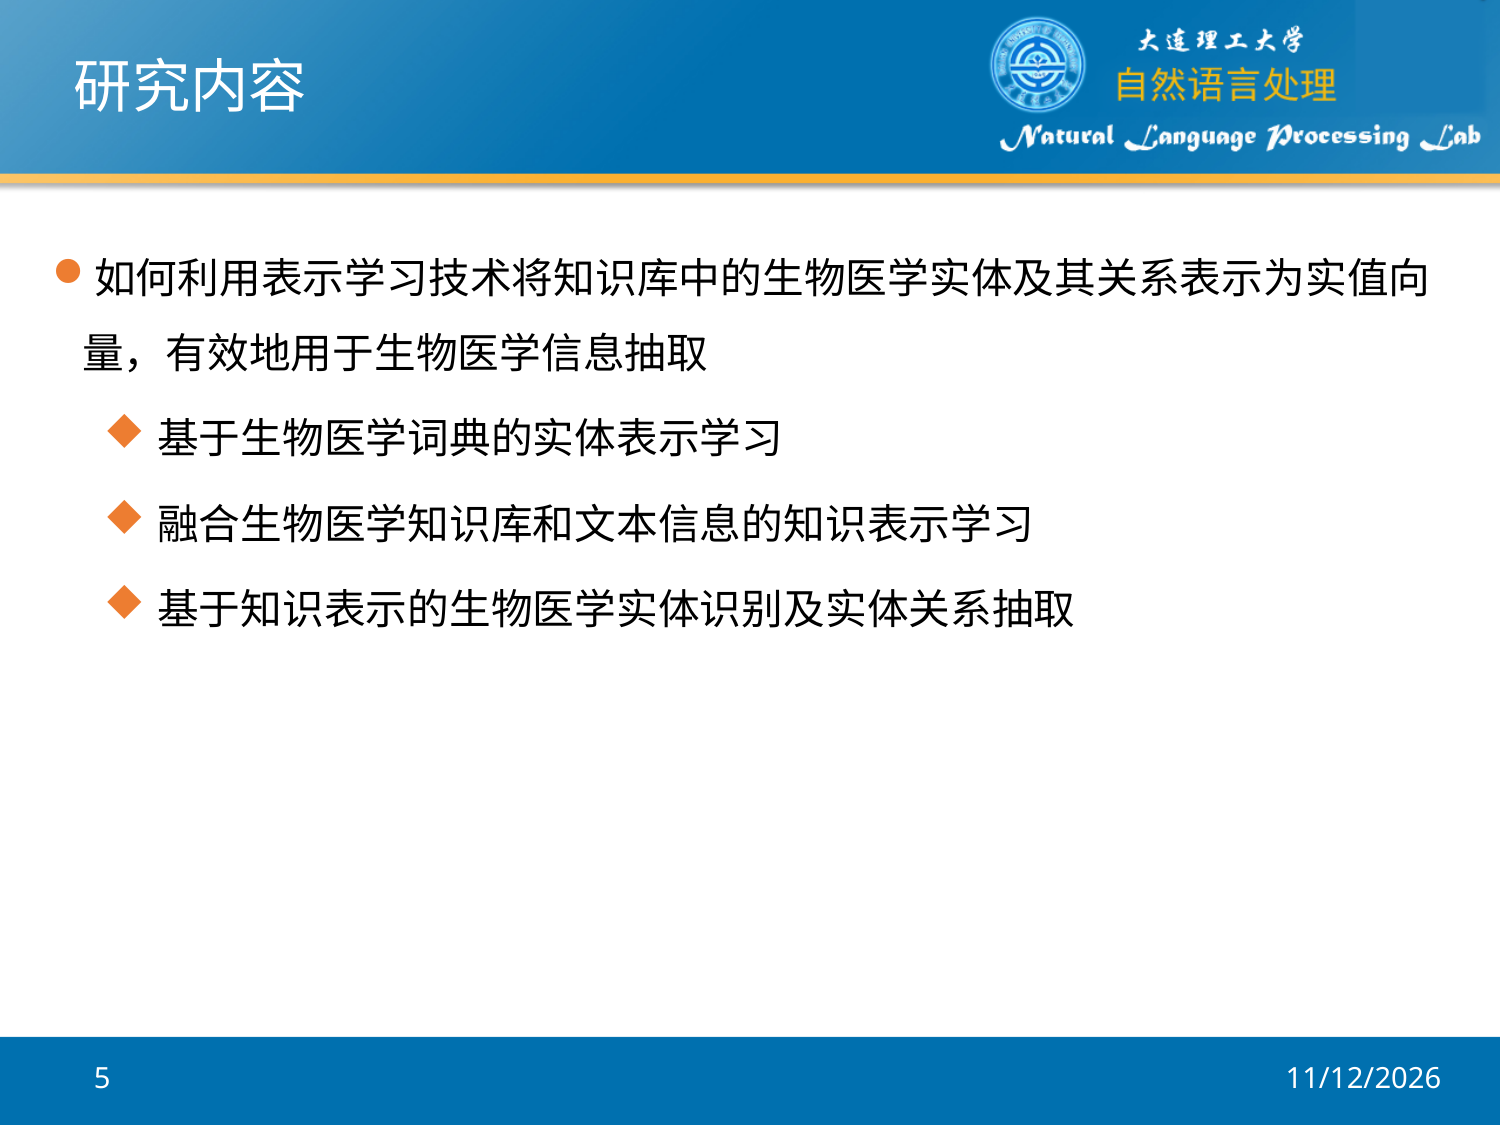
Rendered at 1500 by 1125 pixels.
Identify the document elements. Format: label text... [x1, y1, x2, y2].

picture [0, 0, 1500, 1125]
title 研究内容 [58, 46, 943, 132]
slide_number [1270, 1049, 1475, 1110]
slide_number 5 [1, 1049, 126, 1110]
list 如何利用表示学习技术将知识库中的生物医学实体及其关系表示为实值向量，有效地用于生物医学信息抽取 基于生物医学词典的实体表示学习 融合生物医学知识库和文本信息的知识表示学习 基于知识表示的生物医学实体识别及实体关系抽取 [37, 218, 1459, 1023]
